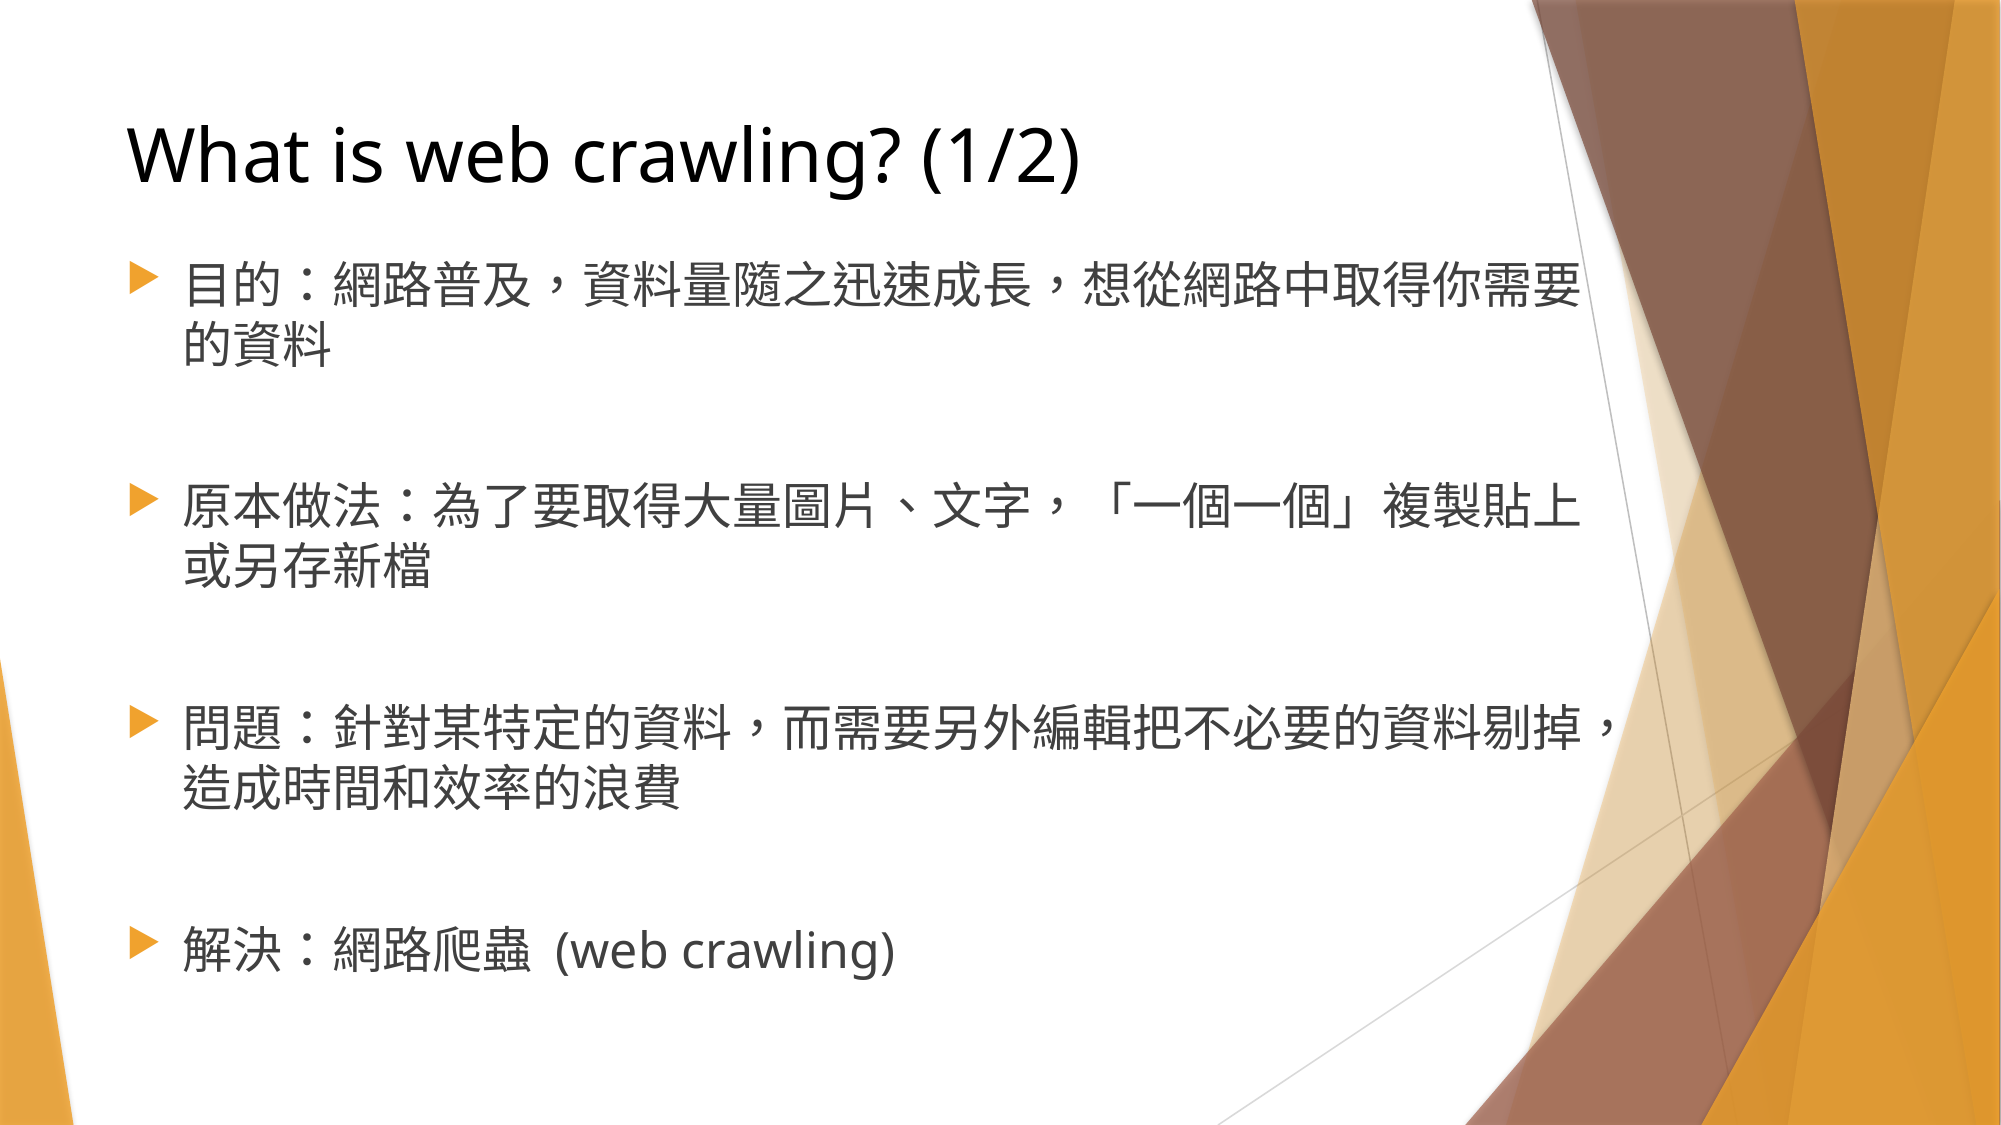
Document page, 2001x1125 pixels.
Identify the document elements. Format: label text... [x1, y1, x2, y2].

title What is web crawling? (1/2) [111, 99, 1522, 245]
list 目的：網路普及，資料量隨之迅速成長，想從網路中取得你需要的資料 原本做法：為了要取得大量圖片、文字，「一個一個」複製貼上或另存新檔 問題：針對某特定的資料，而需要另外編輯把不必要的資料剔掉，造成時間和效率的浪費 解決：網路爬蟲 (web crawling) [111, 245, 1613, 992]
